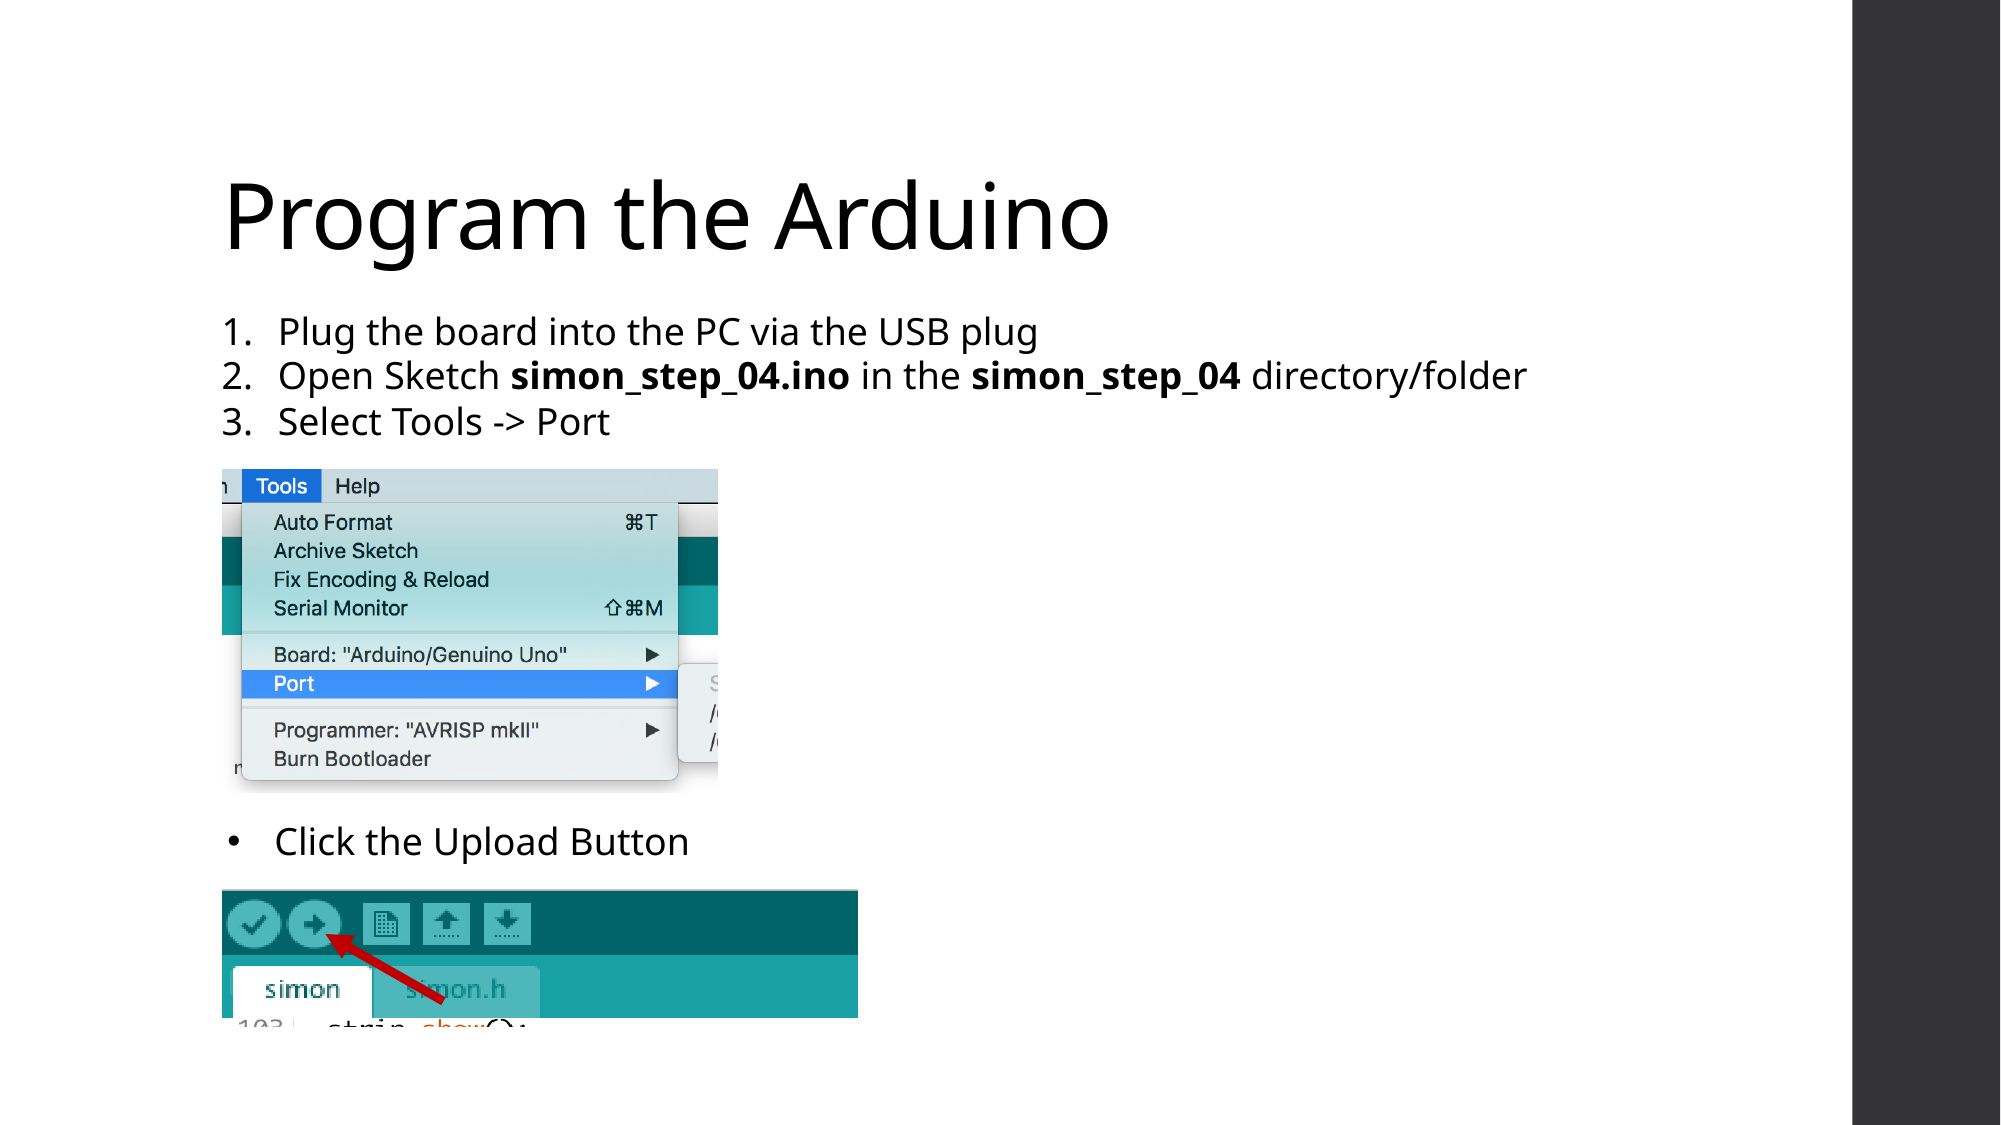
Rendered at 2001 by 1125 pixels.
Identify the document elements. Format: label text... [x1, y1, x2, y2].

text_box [325, 933, 444, 1002]
title Program the Arduino [206, 60, 1797, 278]
picture [221, 469, 719, 793]
text_box Click the Upload Button [212, 810, 706, 871]
text_box Plug the board into the PC via the USB plug Open Sketch simon_step_04.ino in the simon_step_04 directory/folder Select Tools -> Port [206, 300, 1571, 450]
picture [221, 888, 858, 1027]
